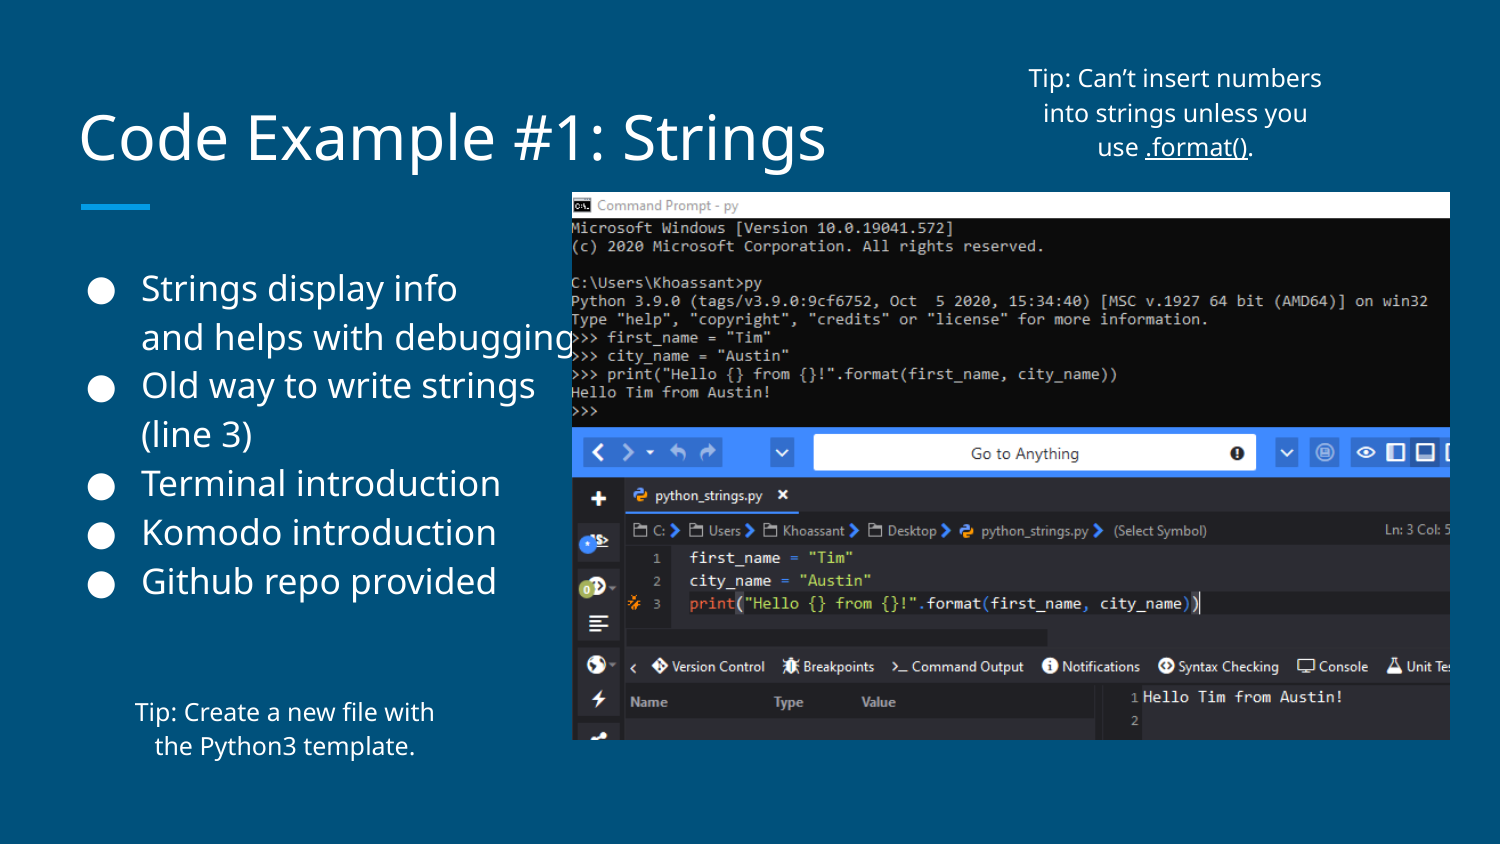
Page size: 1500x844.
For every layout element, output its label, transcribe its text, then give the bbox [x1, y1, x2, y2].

list Strings display info and helps with debugging Old way to write strings (line 3) Terminal introduction Komodo introduction Github repo provided [51, 244, 1424, 750]
text_box Tip: Can’t insert numbers into strings unless you use .format(). [1007, 43, 1344, 156]
text_box Tip: Create a new file with the Python3 template. [117, 677, 453, 790]
title Code Example #1: Strings [63, 75, 1437, 188]
picture [571, 193, 1449, 739]
